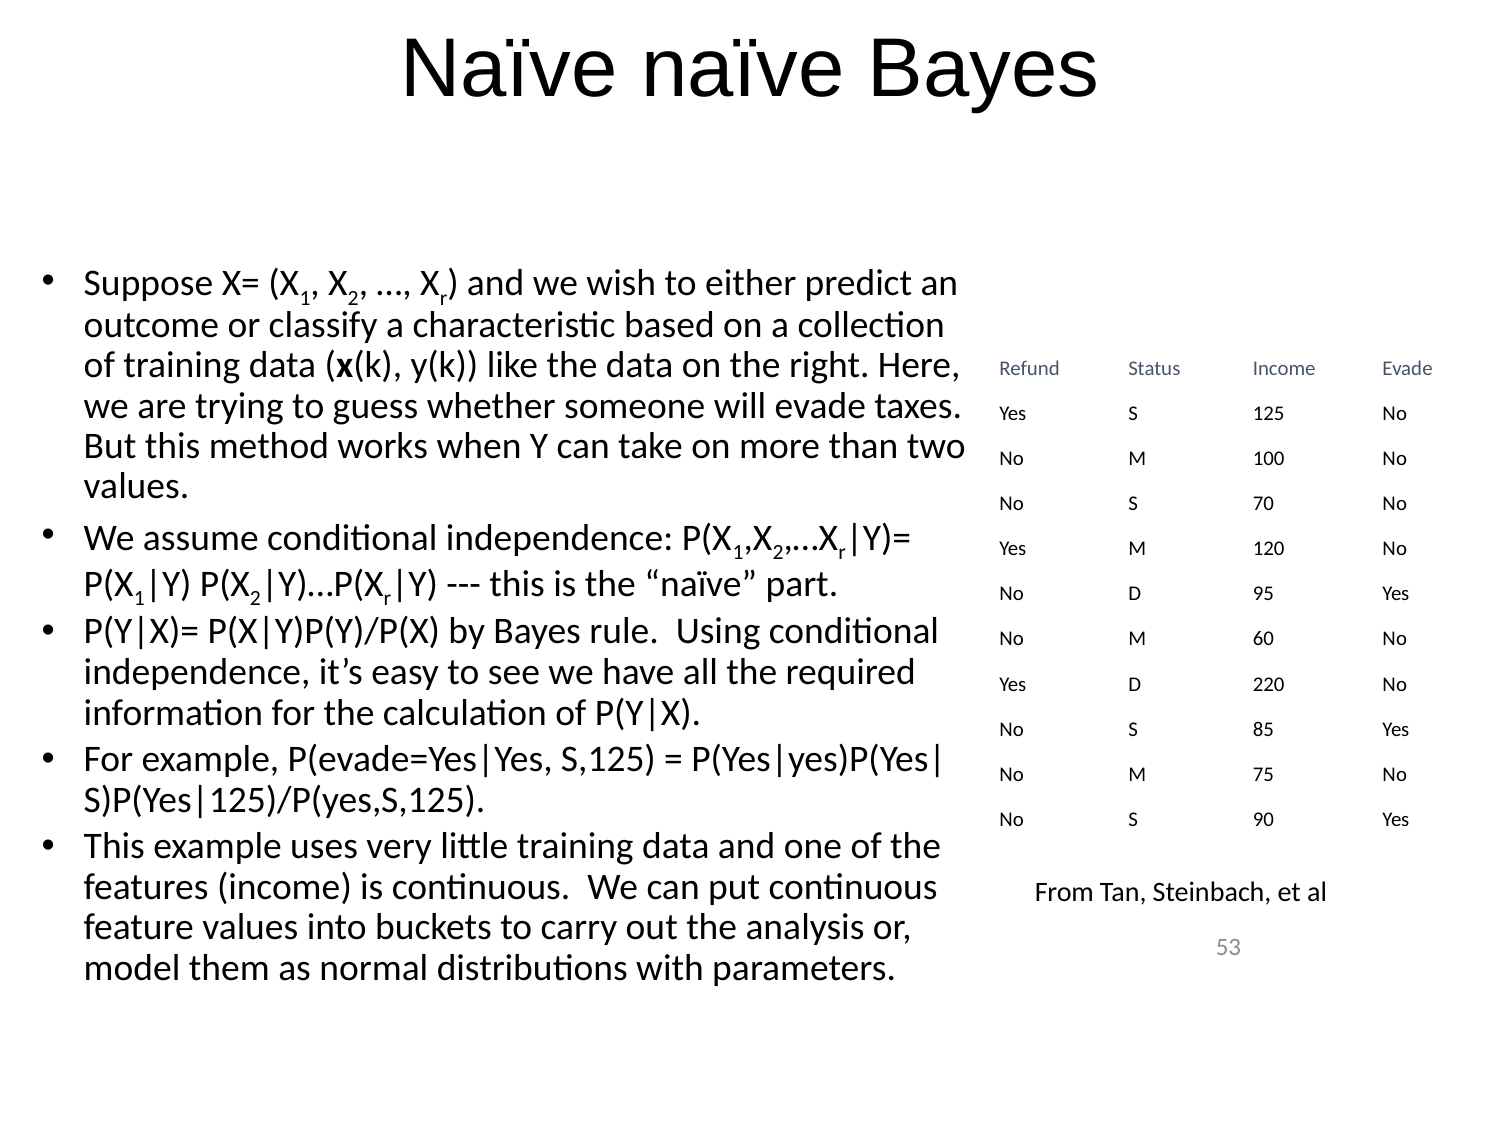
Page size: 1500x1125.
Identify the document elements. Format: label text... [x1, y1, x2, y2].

table_cell Yes [1372, 716, 1490, 759]
text_box From Tan, Steinbach, et al [1019, 866, 1343, 915]
table_cell 60 [1243, 625, 1370, 669]
table_cell No [989, 580, 1116, 623]
table_cell No [989, 761, 1116, 804]
table_cell S [1118, 490, 1241, 533]
table_cell S [1118, 402, 1241, 444]
table_cell Yes [1372, 806, 1490, 849]
table_cell No [989, 716, 1116, 759]
table_cell M [1118, 625, 1241, 669]
table_cell 90 [1243, 806, 1370, 849]
table_cell D [1118, 671, 1241, 714]
table_cell 85 [1243, 716, 1370, 759]
table_cell No [1372, 445, 1490, 489]
table_cell No [1372, 402, 1490, 444]
table_cell Yes [989, 671, 1116, 714]
table_cell 100 [1243, 445, 1370, 489]
table_cell No [1372, 490, 1490, 533]
table_header Income [1243, 356, 1370, 397]
table_cell No [1372, 761, 1490, 804]
table_cell 75 [1243, 761, 1370, 804]
table_cell Yes [989, 535, 1116, 578]
table_cell M [1118, 445, 1241, 489]
table_cell S [1118, 716, 1241, 759]
table_cell No [989, 806, 1116, 849]
table_cell S [1118, 806, 1241, 849]
table_cell M [1118, 535, 1241, 578]
table_cell 70 [1243, 490, 1370, 533]
table_header Refund [989, 356, 1116, 397]
title Naïve naïve Bayes [58, 16, 1442, 124]
list Suppose X= (X1, X2, …, Xr) and we wish to either predict an outcome or classify a characteristic based on a collection of training data (x(k), y(k)) like the data on the right. Here, we are trying to guess whether someone will evade taxes. But this method works when Y can take on more than two values. We assume conditional independence: P(X1,X2,…Xr|Y)= P(X1|Y) P(X2|Y)…P(Xr|Y) --- this is the “naïve” part. P(Y|X)= P(X|Y)P(Y)/P(X) by Bayes rule. Using conditional independence, it’s easy to see we have all the required information for the calculation of P(Y|X). For example, P(evade=Yes|Yes, S,125) = P(Yes|yes)P(Yes|S)P(Yes|125)/P(yes,S,125). This example uses very little training data and one of the features (income) is continuous. We can put continuous feature values into buckets to carry out the analysis or, model them as normal distributions with parameters. [26, 251, 988, 874]
table_cell No [1372, 535, 1490, 578]
table_header Evade [1372, 356, 1490, 397]
table_cell No [1372, 625, 1490, 669]
table_cell Yes [1372, 580, 1490, 623]
table_cell D [1118, 580, 1241, 623]
table_cell 120 [1243, 535, 1370, 578]
table_cell M [1118, 761, 1241, 804]
table_header Status [1118, 356, 1241, 397]
table_cell Yes [989, 402, 1116, 444]
table_cell 95 [1243, 580, 1370, 623]
table_cell No [989, 490, 1116, 533]
table_cell No [989, 625, 1116, 669]
table_cell 220 [1243, 671, 1370, 714]
table_cell 125 [1243, 402, 1370, 444]
slide_number 53 [993, 922, 1257, 968]
table_cell No [989, 445, 1116, 489]
table_cell No [1372, 671, 1490, 714]
